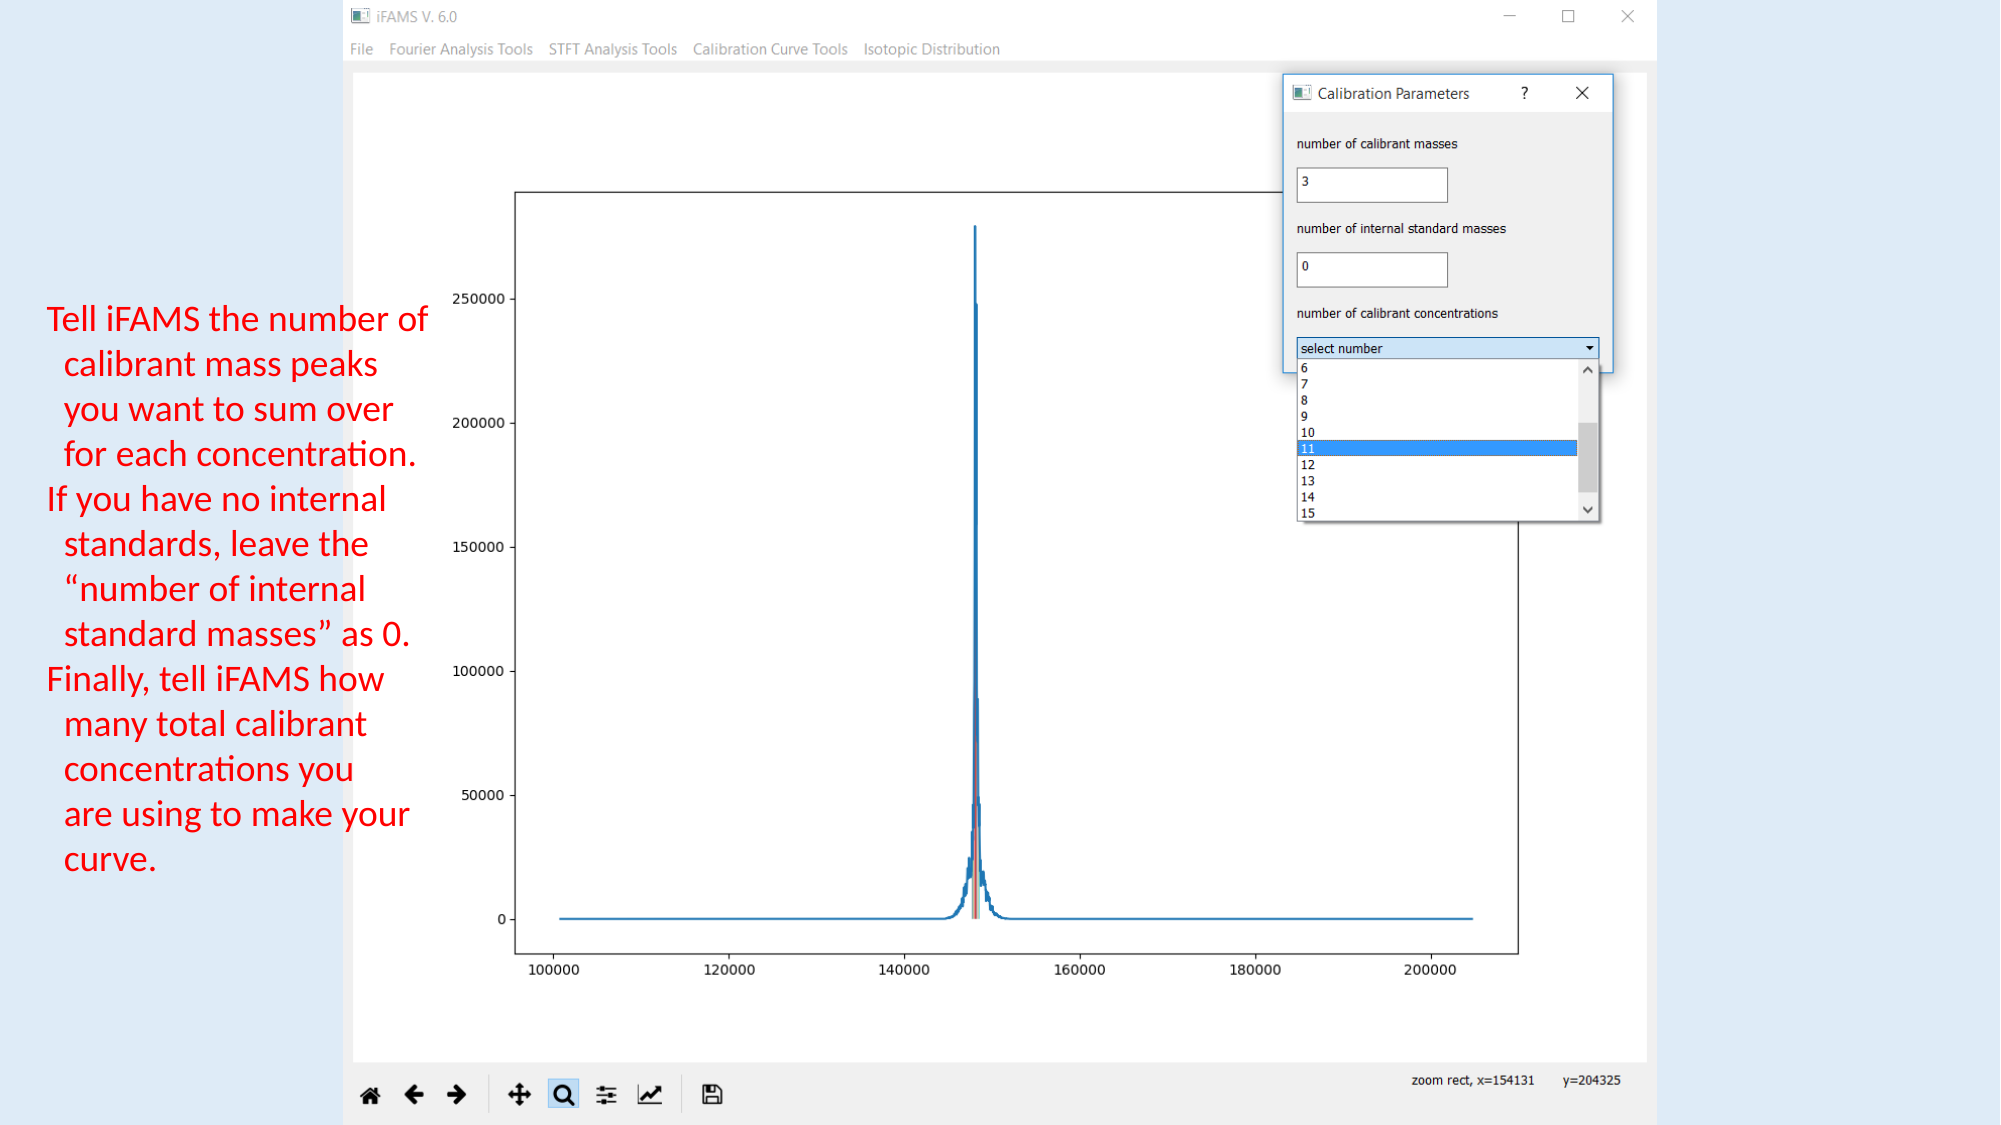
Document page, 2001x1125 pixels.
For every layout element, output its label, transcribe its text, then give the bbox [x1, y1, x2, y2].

picture [343, 0, 1657, 1125]
text_box Tell iFAMS the number of calibrant mass peaks you want to sum over for each concentration. If you have no internal standards, leave the “number of internal standard masses” as 0. Finally, tell iFAMS how many total calibrant concentrations you are using to make your curve. [31, 286, 343, 887]
